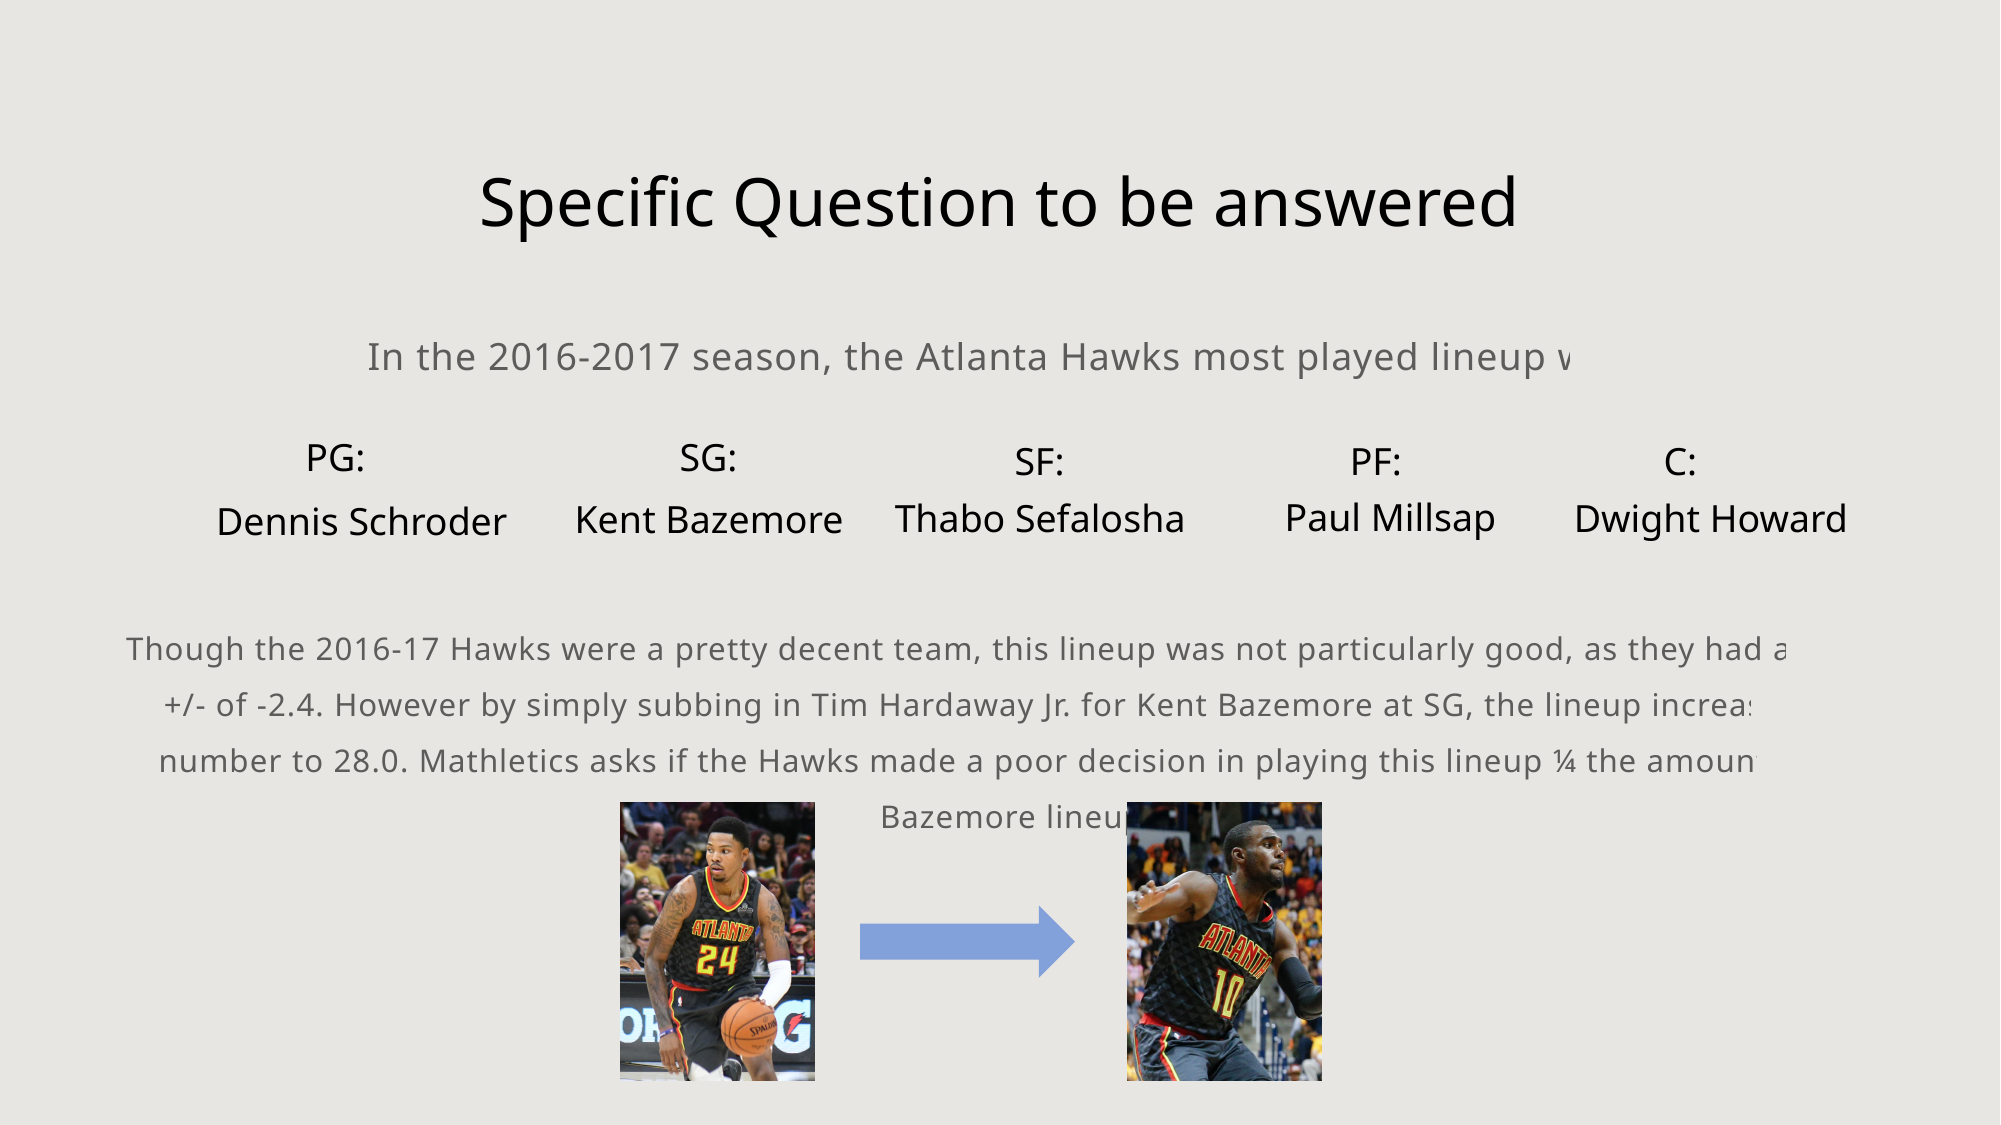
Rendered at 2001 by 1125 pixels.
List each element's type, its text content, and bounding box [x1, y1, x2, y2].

title Specific Question to be answered [162, 64, 1838, 248]
text_box PF: [1335, 430, 1486, 486]
text_box Though the 2016-17 Hawks were a pretty decent team, this lineup was not particularly good, as they had a Per-48 +/- of -2.4. However by simply subbing in Tim Hardaway Jr. for Kent Bazemore at SG, the lineup increases this number to 28.0. Mathletics asks if the Hawks made a poor decision in playing this lineup ¼ the amount of the Bazemore lineup. [99, 602, 1934, 882]
text_box Thabo Sefalosha [880, 487, 1270, 548]
text_box Dwight Howard [1558, 487, 1949, 547]
text_box PG: [290, 426, 441, 487]
picture [1127, 801, 1323, 1081]
text_box Kent Bazemore [559, 488, 950, 549]
list In the 2016-2017 season, the Atlanta Hawks most played lineup was: [87, 303, 1923, 424]
text_box C: [1648, 430, 1799, 487]
text_box [859, 904, 1076, 979]
text_box Paul Millsap [1269, 486, 1660, 546]
picture [619, 802, 816, 1081]
text_box SF: [999, 430, 1150, 487]
text_box Dennis Schroder [201, 490, 591, 551]
text_box SG: [664, 426, 815, 487]
